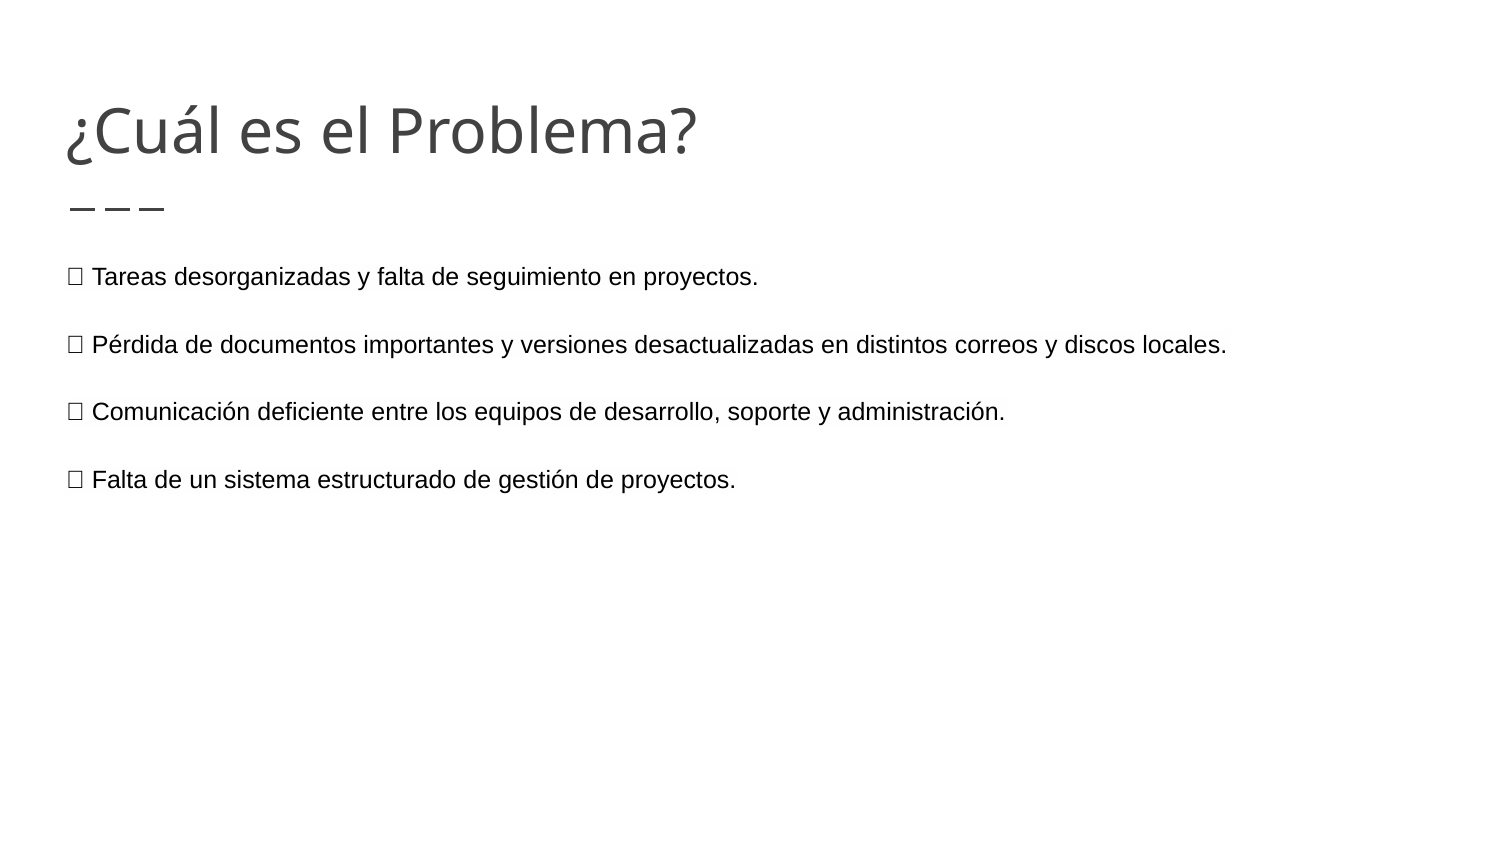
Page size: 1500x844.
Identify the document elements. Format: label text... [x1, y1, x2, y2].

list 🔹 Tareas desorganizadas y falta de seguimiento en proyectos. 🔹 Pérdida de documentos importantes y versiones desactualizadas en distintos correos y discos locales. 🔹 Comunicación deficiente entre los equipos de desarrollo, soporte y administración. 🔹 Falta de un sistema estructurado de gestión de proyectos. [51, 240, 1449, 750]
title ¿Cuál es el Problema? [51, 61, 1449, 182]
